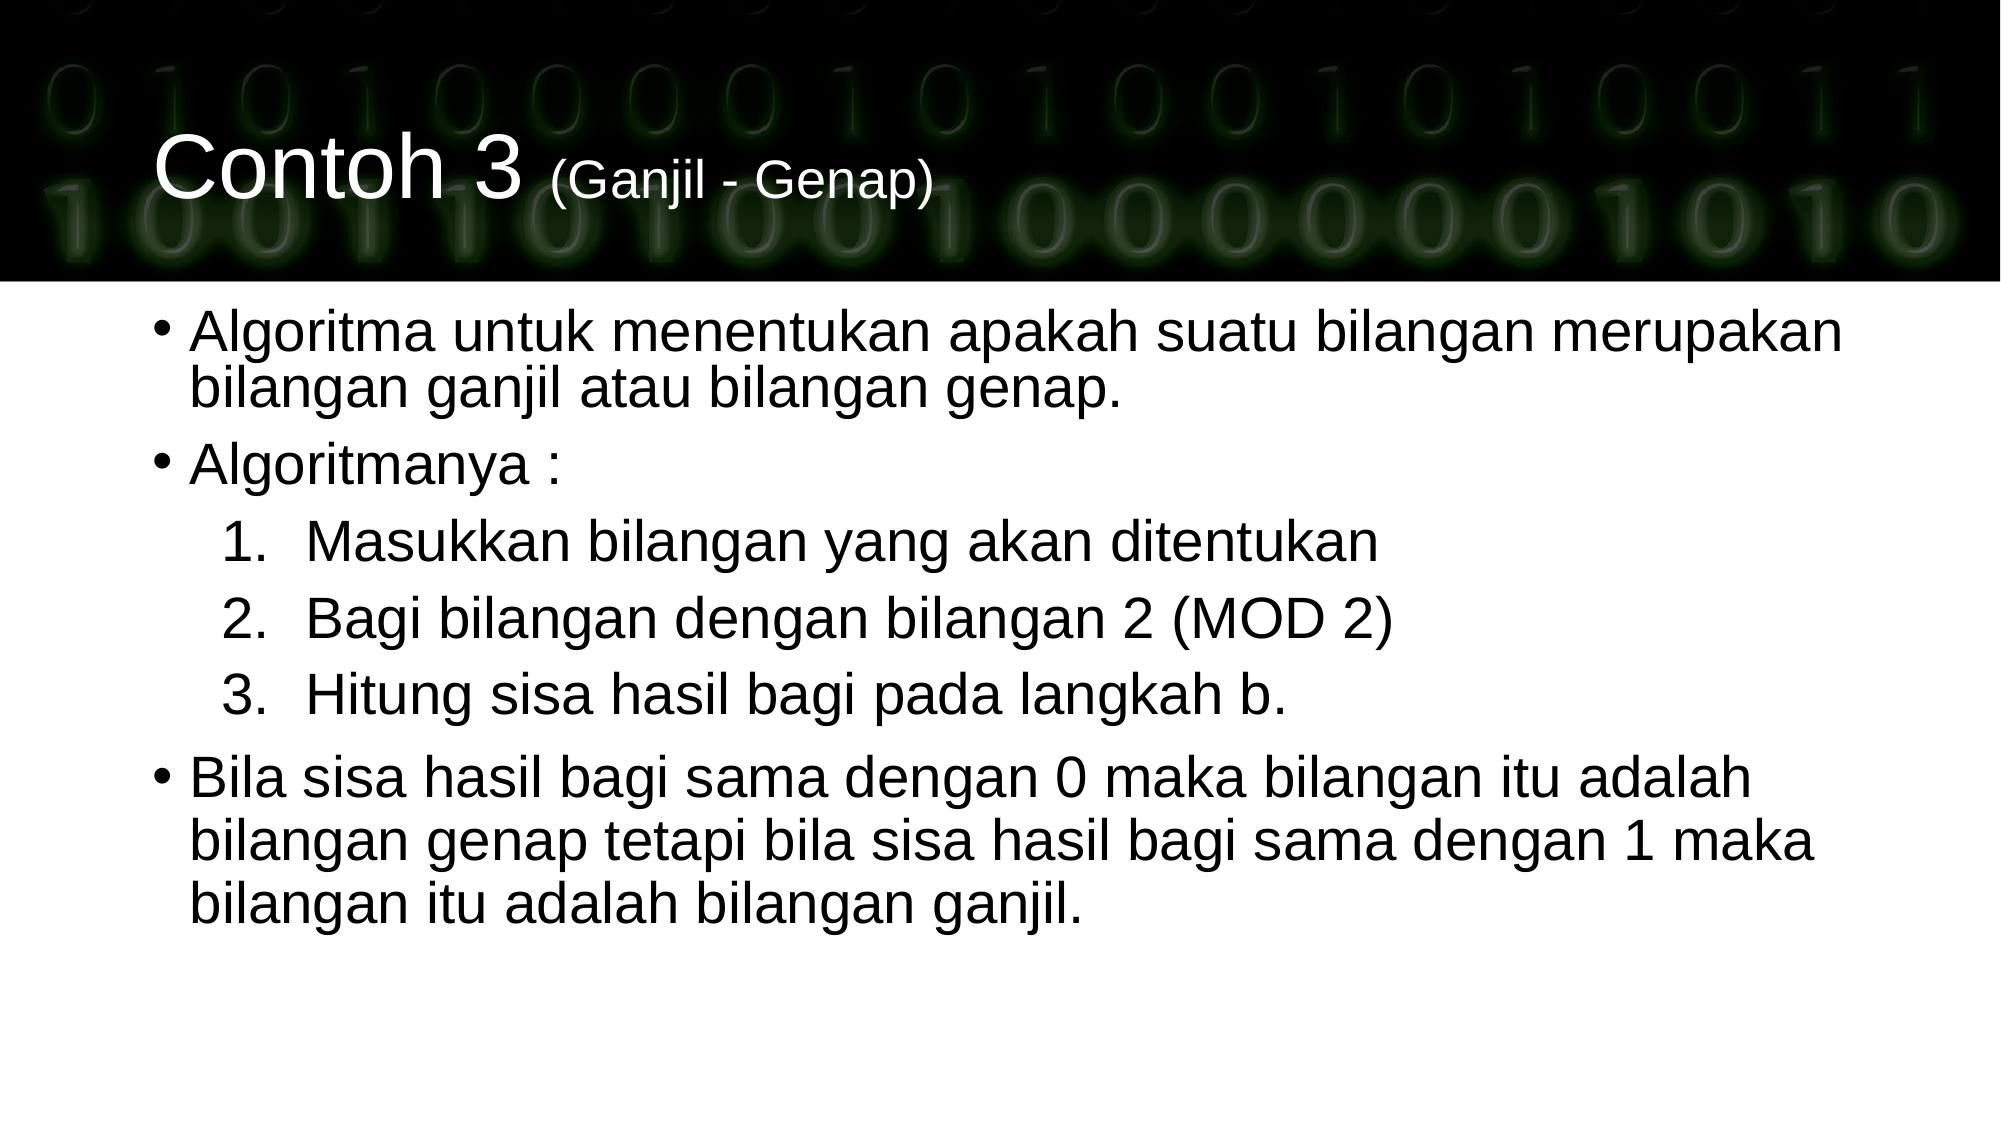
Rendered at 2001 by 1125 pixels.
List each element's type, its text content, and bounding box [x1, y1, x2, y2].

picture [0, 0, 2001, 1125]
text_box Contoh 3 (Ganjil - Genap) [137, 59, 1863, 278]
text_box Algoritma untuk menentukan apakah suatu bilangan merupakan bilangan ganjil atau bilangan genap. Algoritmanya : Masukkan bilangan yang akan ditentukan Bagi bilangan dengan bilangan 2 (MOD 2) Hitung sisa hasil bagi pada langkah b. Bila sisa hasil bagi sama dengan 0 maka bilangan itu adalah bilangan genap tetapi bila sisa hasil bagi sama dengan 1 maka bilangan itu adalah bilangan ganjil. [137, 299, 1863, 1014]
